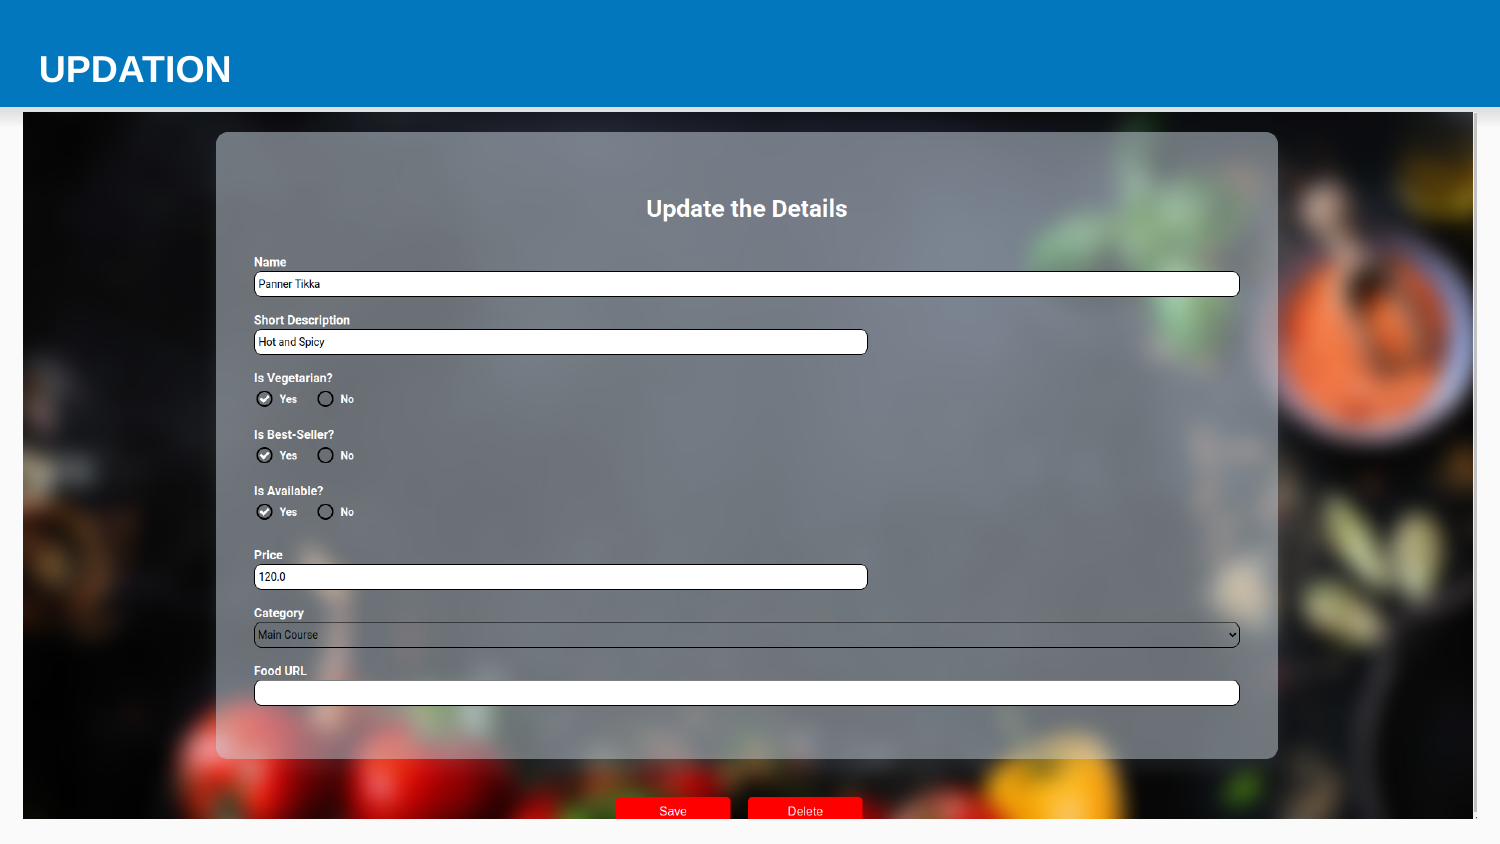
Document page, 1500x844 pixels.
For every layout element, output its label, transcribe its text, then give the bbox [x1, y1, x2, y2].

picture [23, 112, 1477, 819]
text_box [16, 2, 1464, 102]
text_box UPDATION [23, 29, 338, 105]
